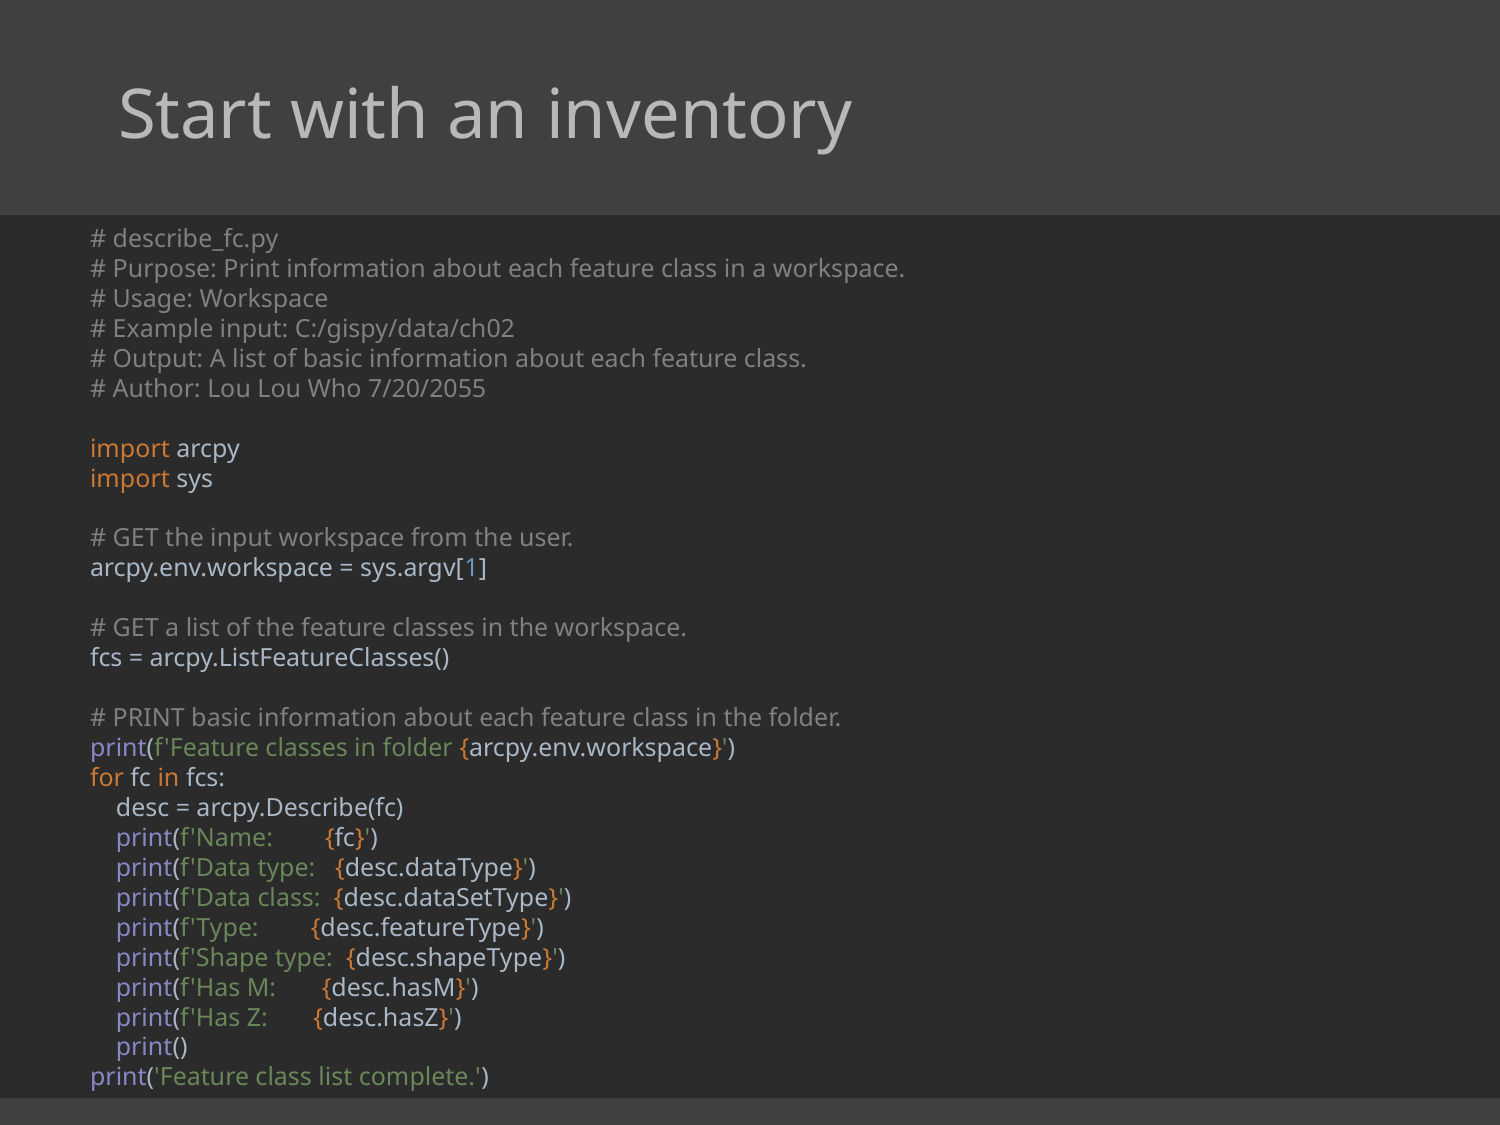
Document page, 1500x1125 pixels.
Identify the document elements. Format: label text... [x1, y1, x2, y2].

text_box # describe_fc.py # Purpose: Print information about each feature class in a workspace. # Usage: Workspace # Example input: C:/gispy/data/ch02 # Output: A list of basic information about each feature class. # Author: Lou Lou Who 7/20/2055 import arcpy import sys # GET the input workspace from the user. arcpy.env.workspace = sys.argv[1] # GET a list of the feature classes in the workspace. fcs = arcpy.ListFeatureClasses() # PRINT basic information about each feature class in the folder. print(f'Feature classes in folder {arcpy.env.workspace}') for fc in fcs: desc = arcpy.Describe(fc) print(f'Name: {fc}') print(f'Data type: {desc.dataType}') print(f'Data class: {desc.dataSetType}') print(f'Type: {desc.featureType}') print(f'Shape type: {desc.shapeType}') print(f'Has M: {desc.hasM}') print(f'Has Z: {desc.hasZ}') print() print('Feature class list complete.') [0, 215, 1500, 1099]
title Start with an inventory [103, 7, 1397, 225]
